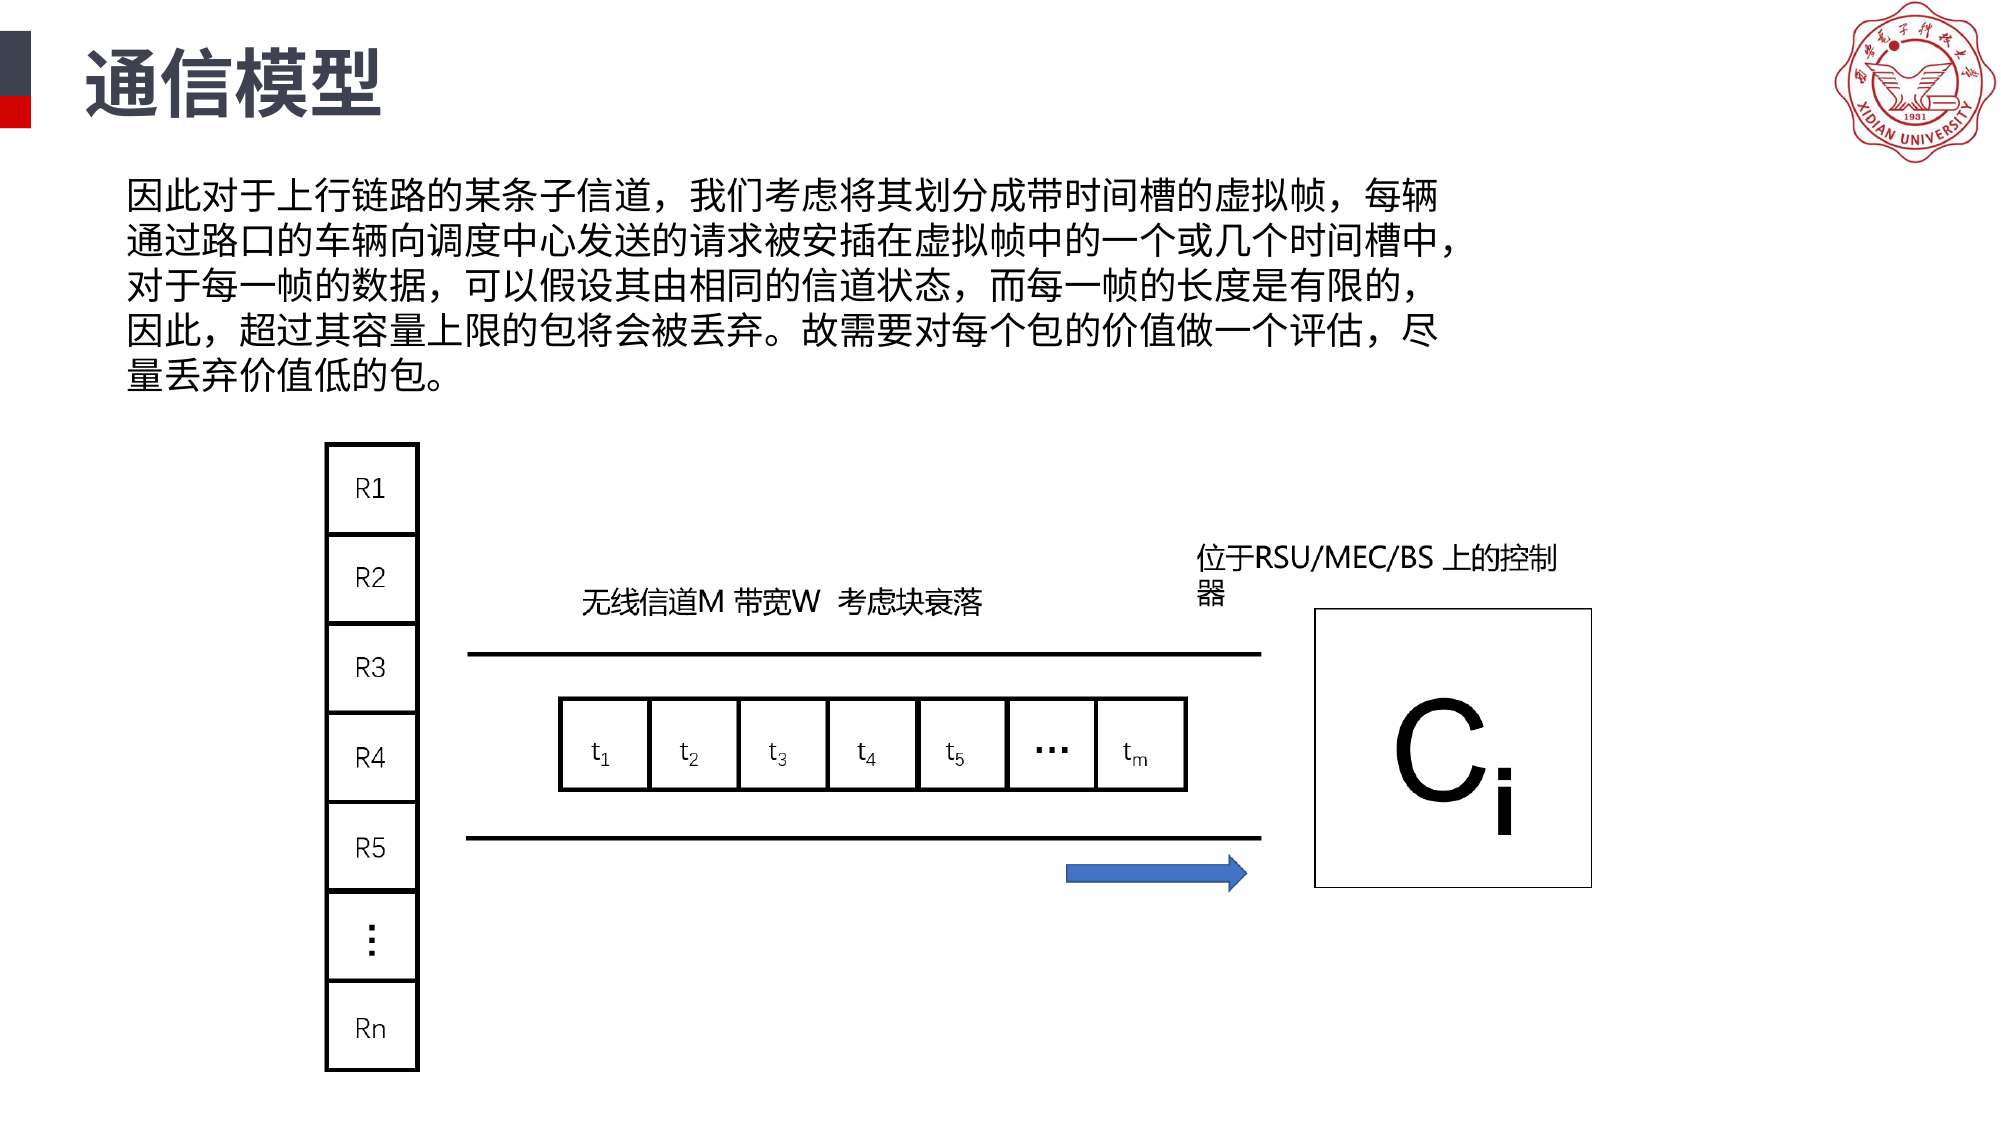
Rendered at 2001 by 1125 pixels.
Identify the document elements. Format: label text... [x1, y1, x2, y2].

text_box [0, 30, 31, 129]
text_box 因此对于上行链路的某条子信道，我们考虑将其划分成带时间槽的虚拟帧，每辆通过路口的车辆向调度中心发送的请求被安插在虚拟帧中的一个或几个时间槽中，对于每一帧的数据，可以假设其由相同的信道状态，而每一帧的长度是有限的，因此，超过其容量上限的包将会被丢弃。故需要对每个包的价值做一个评估，尽量丢弃价值低的包。 [112, 164, 1473, 405]
picture [1832, 0, 1998, 165]
text_box 通信模型 [69, 29, 400, 134]
picture [318, 442, 1592, 1072]
